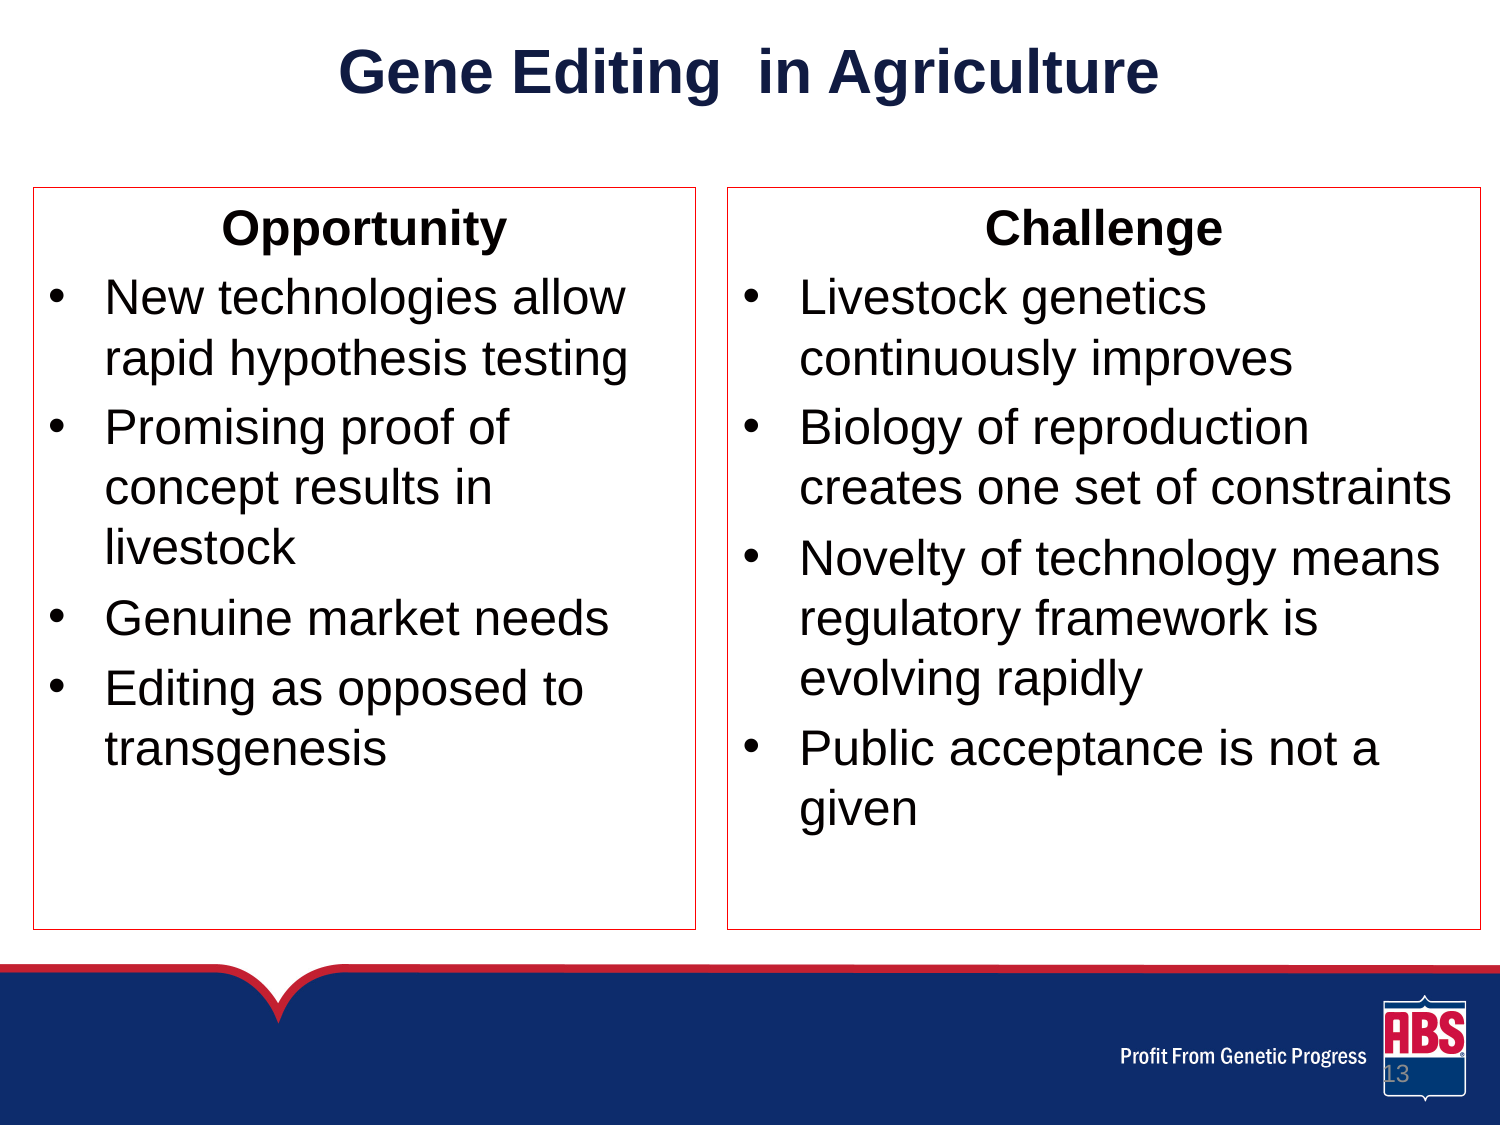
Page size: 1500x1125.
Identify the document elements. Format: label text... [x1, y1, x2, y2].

list Challenge Livestock genetics continuously improves Biology of reproduction creates one set of constraints Novelty of technology means regulatory framework is evolving rapidly Public acceptance is not a given [727, 187, 1481, 930]
picture [0, 0, 1500, 1125]
list Opportunity New technologies allow rapid hypothesis testing Promising proof of concept results in livestock Genuine market needs Editing as opposed to transgenesis [33, 187, 696, 930]
title Gene Editing in Agriculture [75, 0, 1425, 163]
slide_number 13 [1074, 1042, 1425, 1103]
